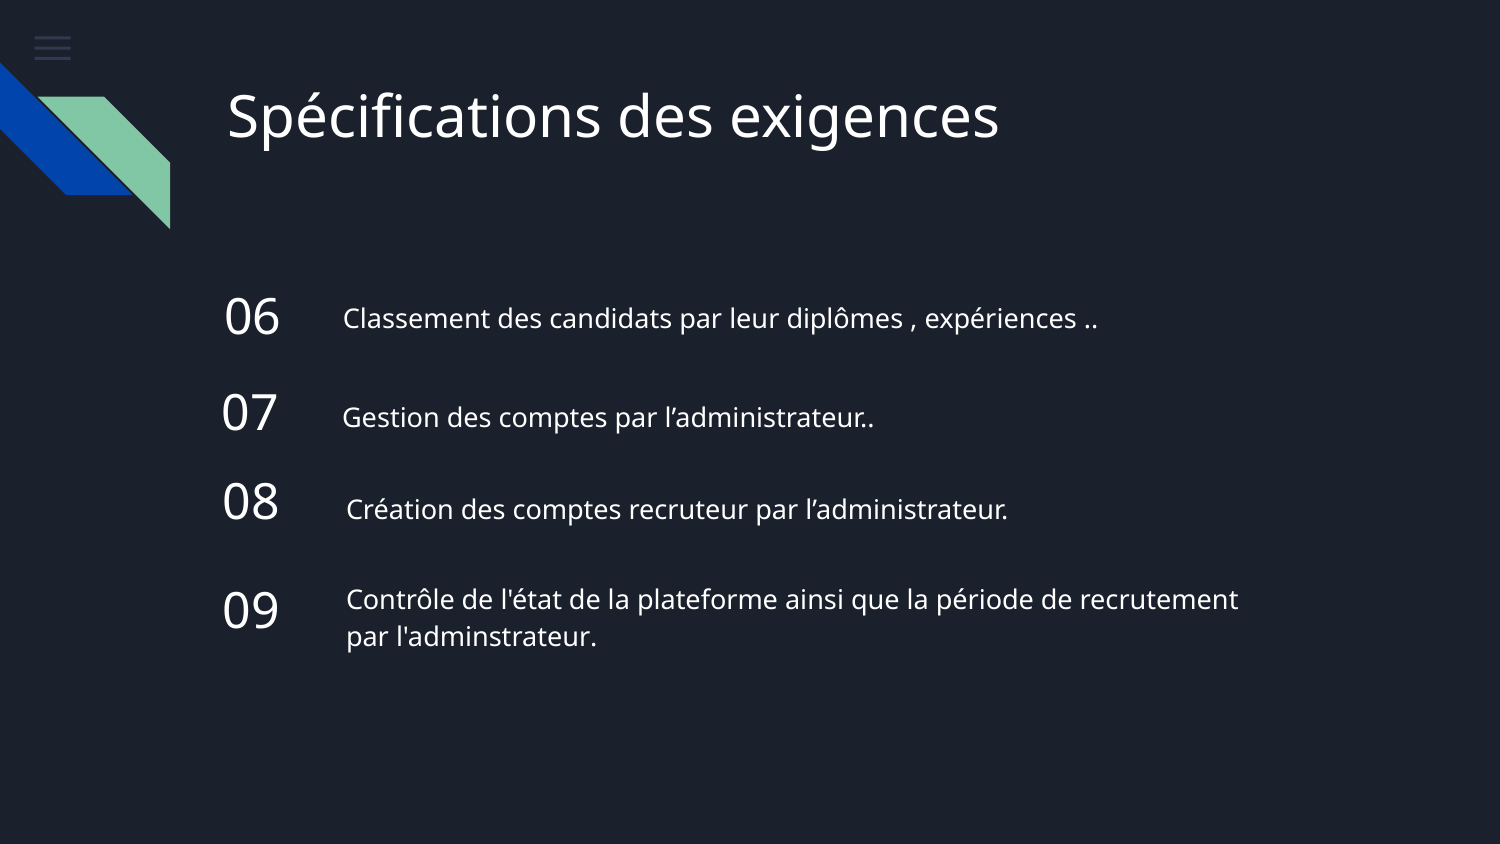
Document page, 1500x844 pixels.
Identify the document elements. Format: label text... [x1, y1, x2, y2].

list Création des comptes recruteur par l’administrateur. [330, 453, 1296, 560]
title Spécifications des exigences [212, 64, 1368, 215]
text_box 06 [209, 269, 327, 365]
text_box Contrôle de l'état de la plateforme ainsi que la période de recrutement par l'adminstrateur. [330, 561, 1296, 669]
text_box 07 [206, 365, 327, 499]
text_box 08 [207, 454, 328, 563]
list Gestion des comptes par l’administrateur.. [327, 363, 1292, 465]
list Classement des candidats par leur diplômes , expériences .. [327, 269, 1292, 363]
text_box 09 [207, 563, 328, 697]
